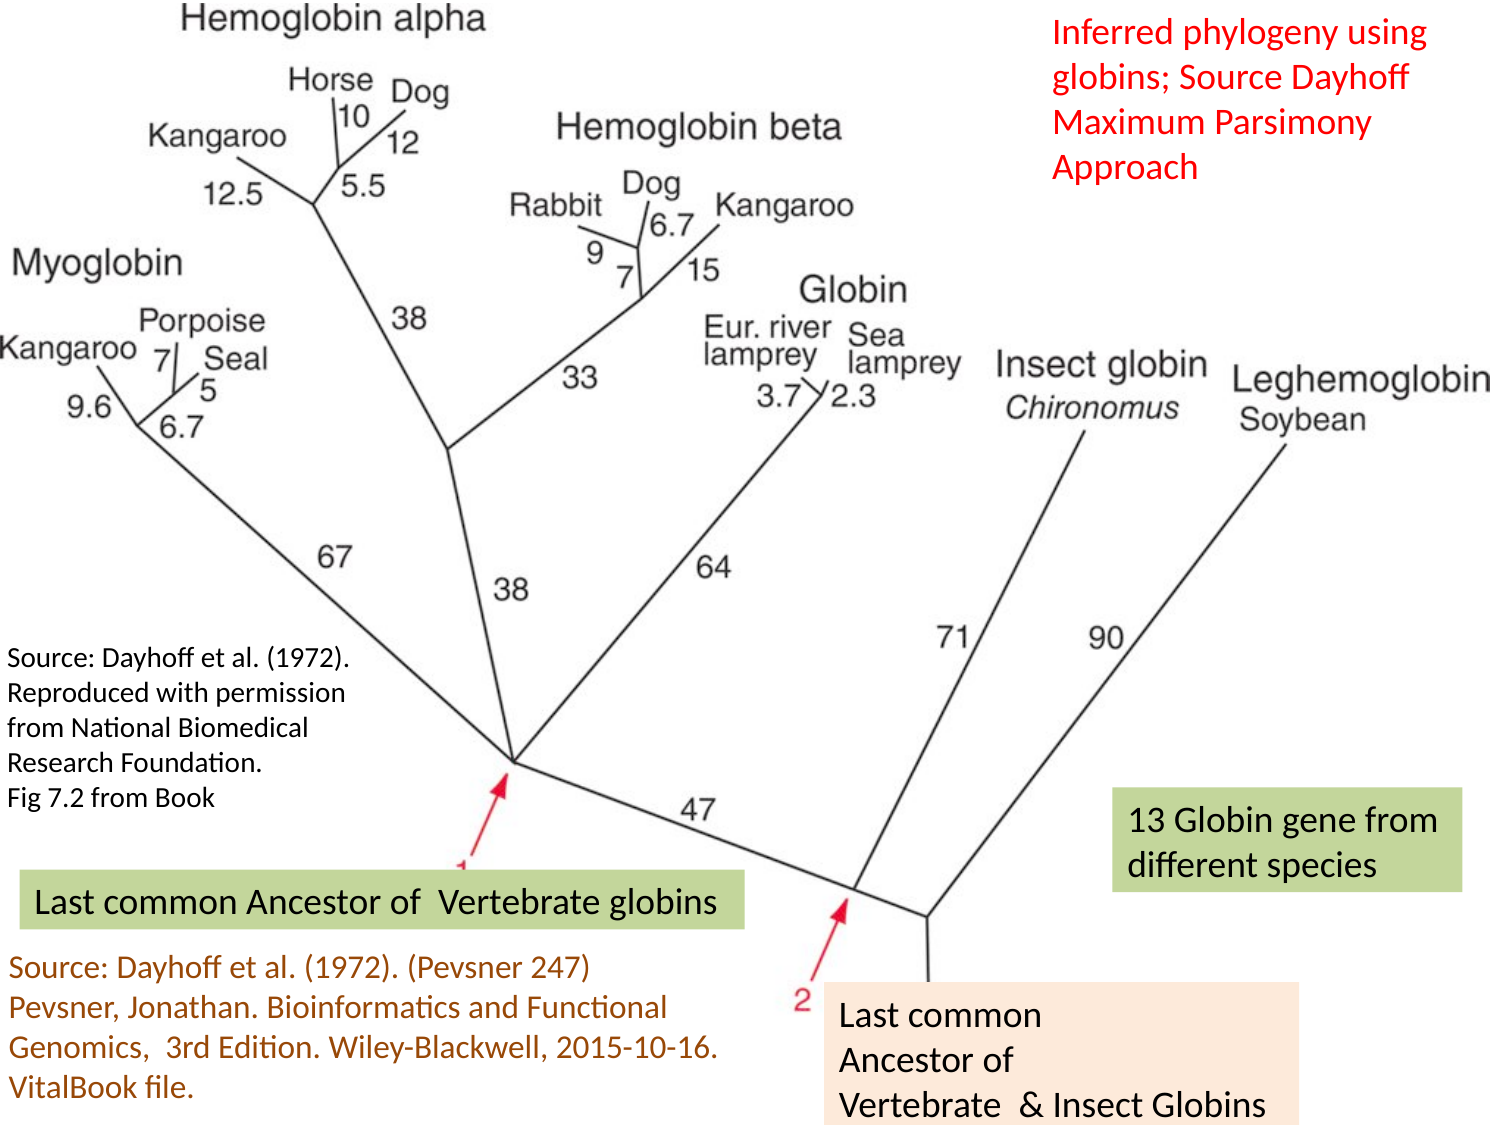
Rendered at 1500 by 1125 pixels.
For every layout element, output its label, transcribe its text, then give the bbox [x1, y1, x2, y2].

picture [0, 3, 1490, 1055]
text_box Inferred phylogeny using globins; Source Dayhoff Maximum Parsimony Approach [1037, 0, 1500, 195]
text_box Source: Dayhoff et al. (1972). (Pevsner 247) Pevsner, Jonathan. Bioinformatics and Functional Genomics, 3rd Edition. Wiley-Blackwell, 2015-10-16. VitalBook file. [0, 1062, 795, 1113]
text_box Last common Ancestor of Vertebrate & Insect Globins [824, 1062, 1300, 1125]
